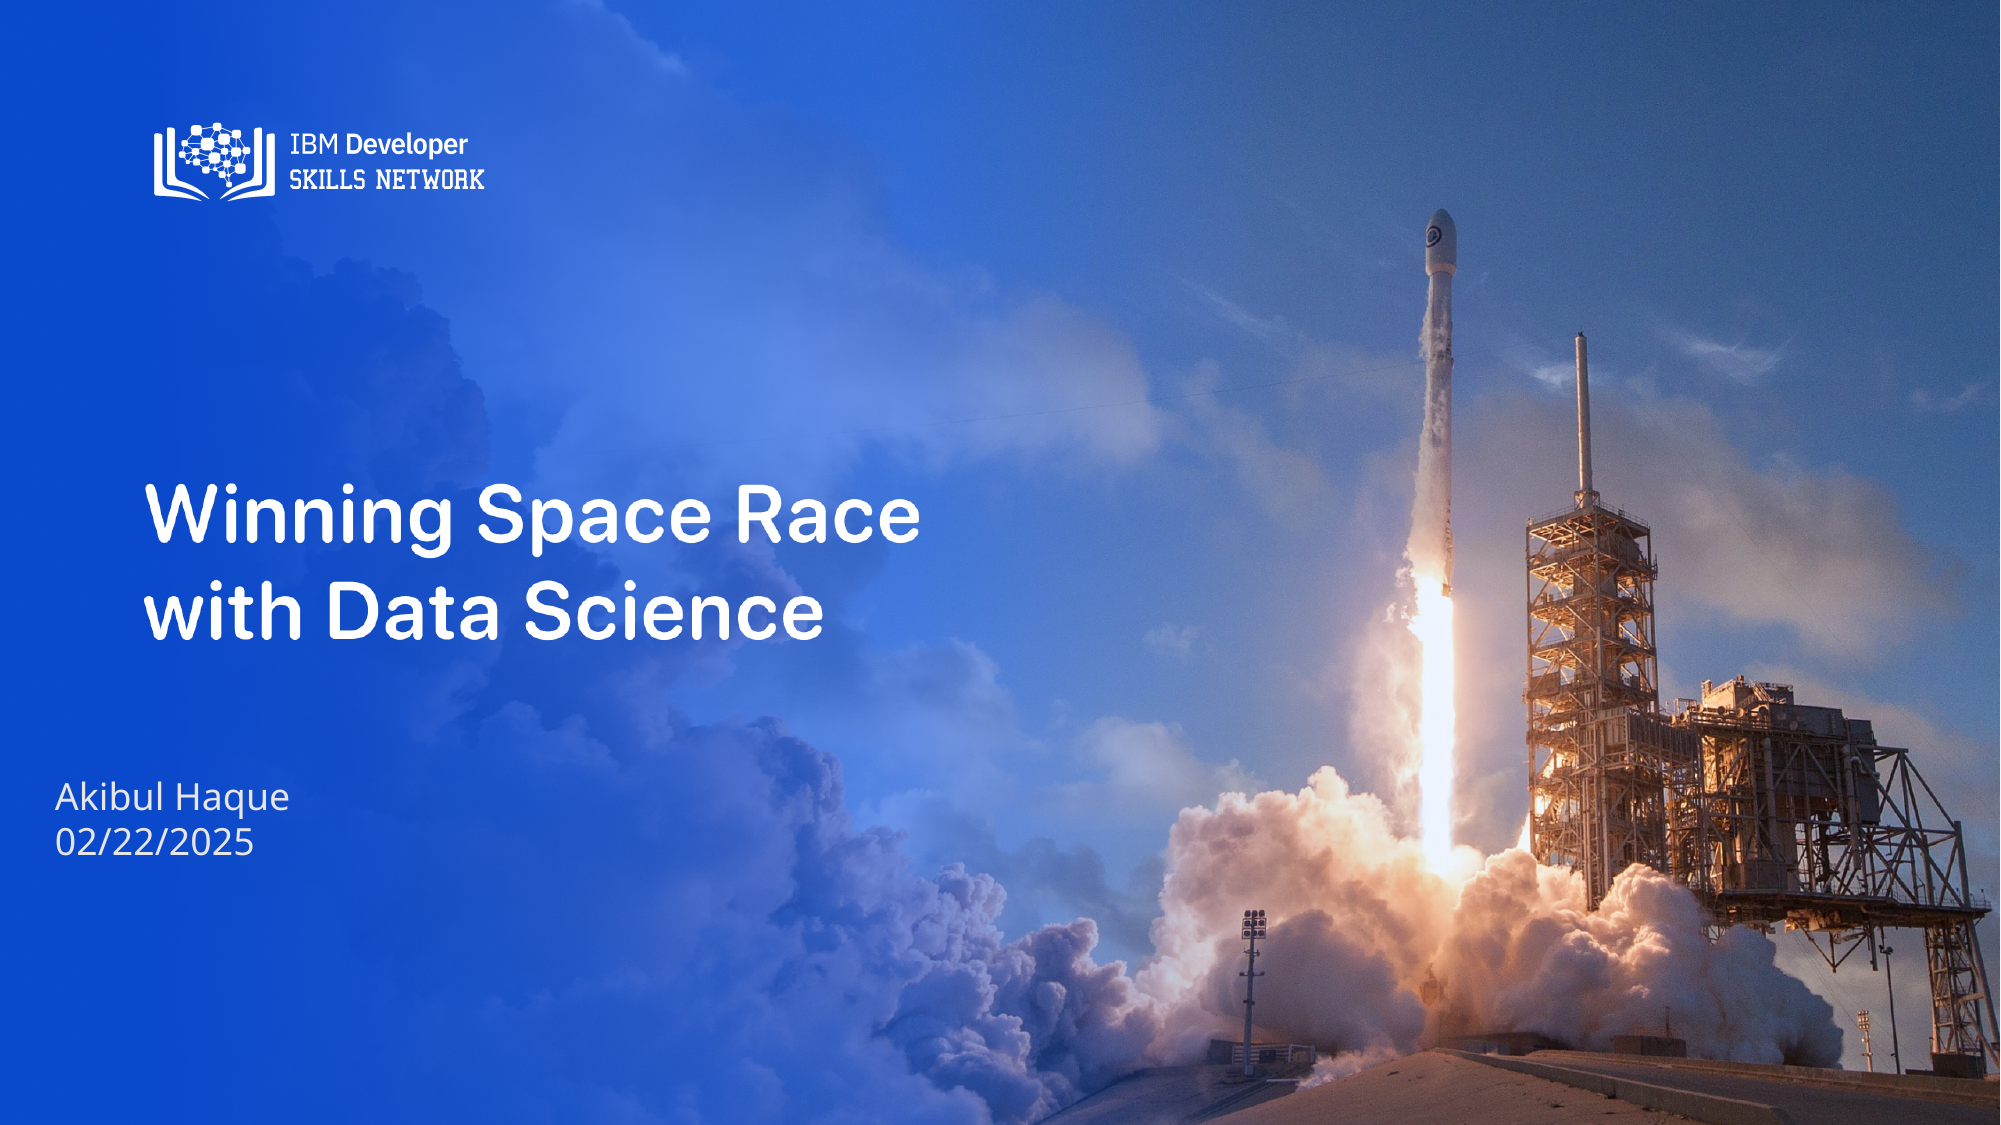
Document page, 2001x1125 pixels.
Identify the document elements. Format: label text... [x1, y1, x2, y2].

picture [0, 0, 2001, 1125]
text_box Akibul Haque 02/22/2025 [39, 765, 453, 871]
